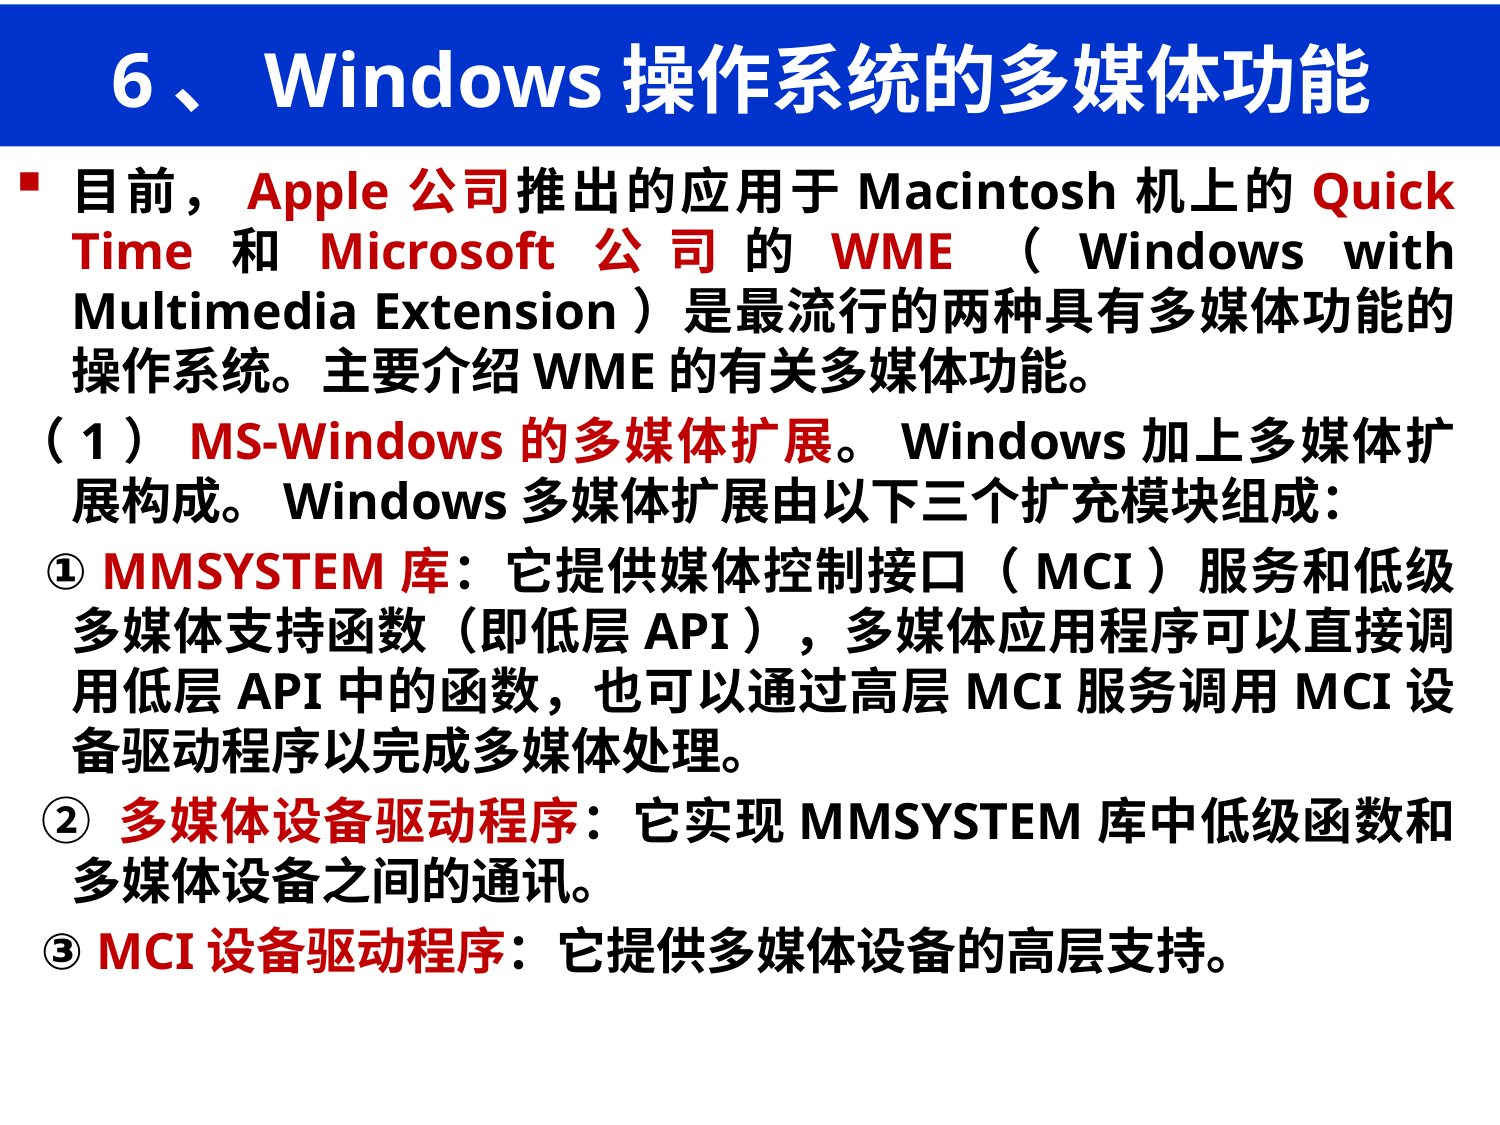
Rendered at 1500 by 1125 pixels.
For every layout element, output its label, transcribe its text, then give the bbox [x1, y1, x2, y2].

title 6、Windows操作系统的多媒体功能 [75, 7, 1425, 149]
list 目前，Apple公司推出的应用于Macintosh机上的Quick Time和Microsoft公司的WME（Windows with Multimedia Extension）是最流行的两种具有多媒体功能的操作系统。主要介绍WME的有关多媒体功能。 （1）MS-Windows的多媒体扩展。Windows加上多媒体扩展构成。Windows多媒体扩展由以下三个扩充模块组成： ① MMSYSTEM库：它提供媒体控制接口（MCI）服务和低级多媒体支持函数（即低层API），多媒体应用程序可以直接调用低层API中的函数，也可以通过高层MCI服务调用MCI设备驱动程序以完成多媒体处理。 ② 多媒体设备驱动程序：它实现MMSYSTEM库中低级函数和多媒体设备之间的通讯。 ③ MCI设备驱动程序：它提供多媒体设备的高层支持。 [0, 151, 1471, 895]
